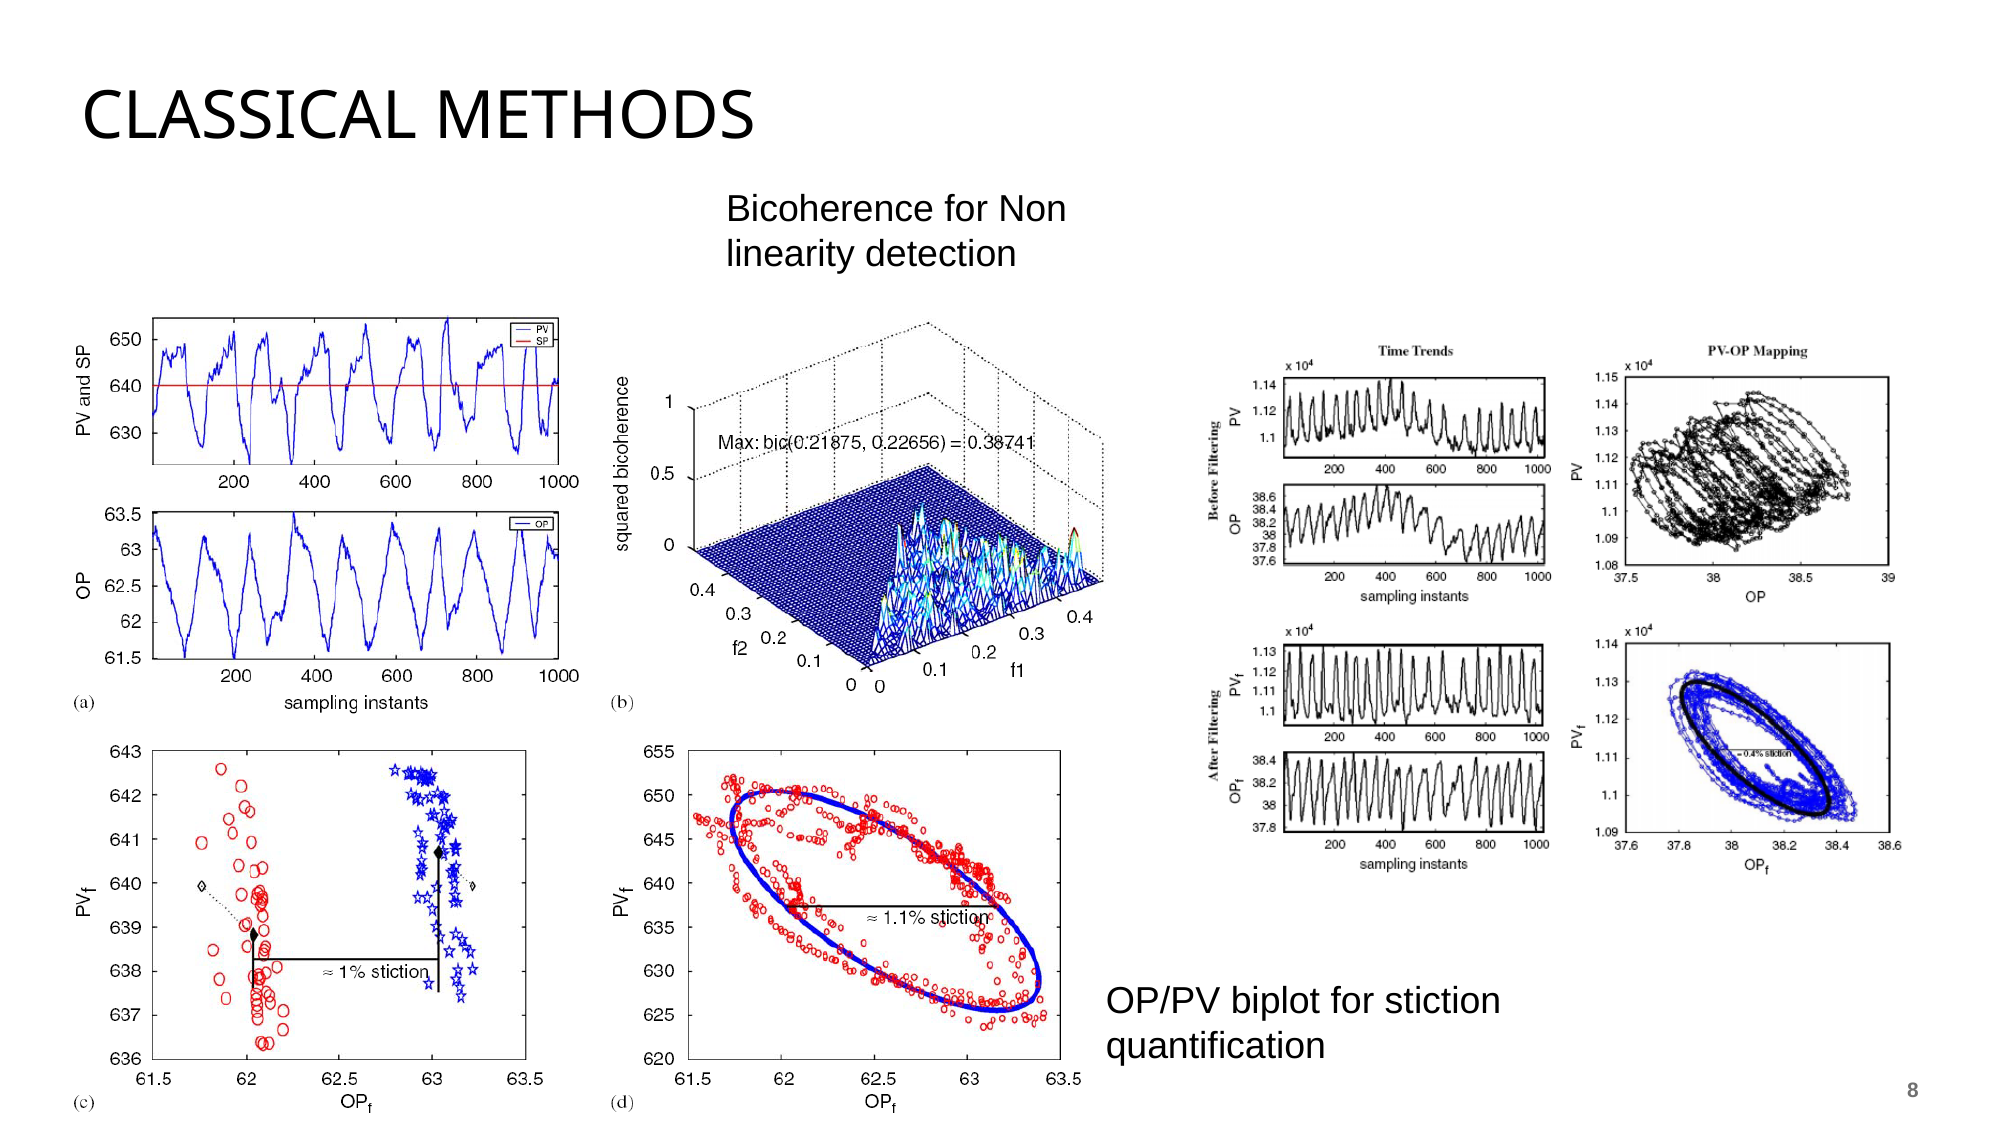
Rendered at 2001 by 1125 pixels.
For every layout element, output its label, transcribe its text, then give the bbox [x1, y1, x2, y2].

text_box OP/PV biplot for stiction quantification [1141, 976, 1525, 1083]
title Classical methods [81, 81, 1919, 150]
text_box Bicoherence for Non linearity detection [726, 184, 1106, 302]
slide_number 7 [1837, 1062, 1919, 1102]
picture [38, 302, 1986, 1125]
